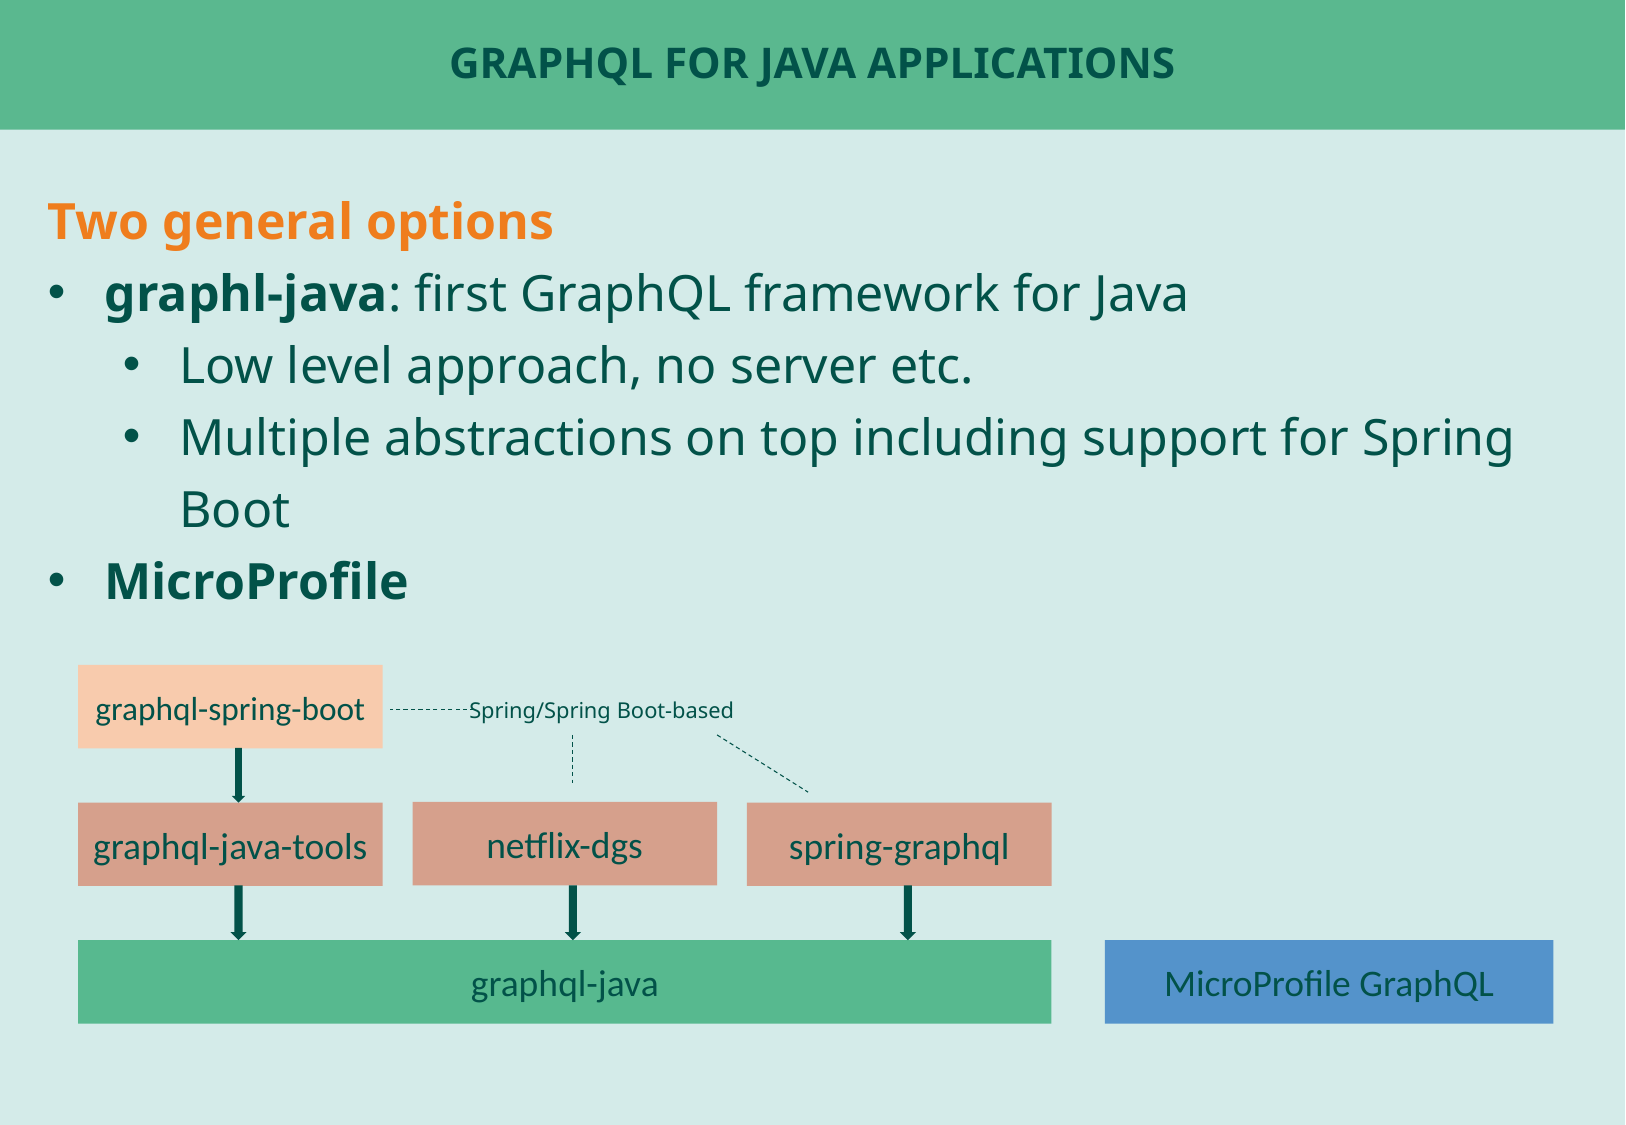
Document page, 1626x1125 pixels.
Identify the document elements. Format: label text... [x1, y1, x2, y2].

text_box netflix-dgs [411, 801, 718, 886]
title GraphQL For Java applications [0, 0, 1625, 130]
text_box [227, 884, 250, 942]
text_box graphql-java [77, 939, 1052, 1025]
text_box graphql-java-tools [77, 801, 384, 887]
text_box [717, 734, 809, 793]
text_box graphql-spring-boot [77, 664, 384, 749]
text_box [229, 746, 248, 805]
text_box Two general options graphl-java: first GraphQL framework for Java Low level approach, no server etc. Multiple abstractions on top including support for Spring Boot MicroProfile [33, 169, 1554, 977]
text_box spring-graphql [746, 801, 1053, 887]
text_box [897, 884, 919, 942]
text_box MicroProfile GraphQL [1104, 939, 1554, 1025]
text_box Spring/Spring Boot-based [454, 689, 750, 731]
text_box [562, 884, 584, 942]
